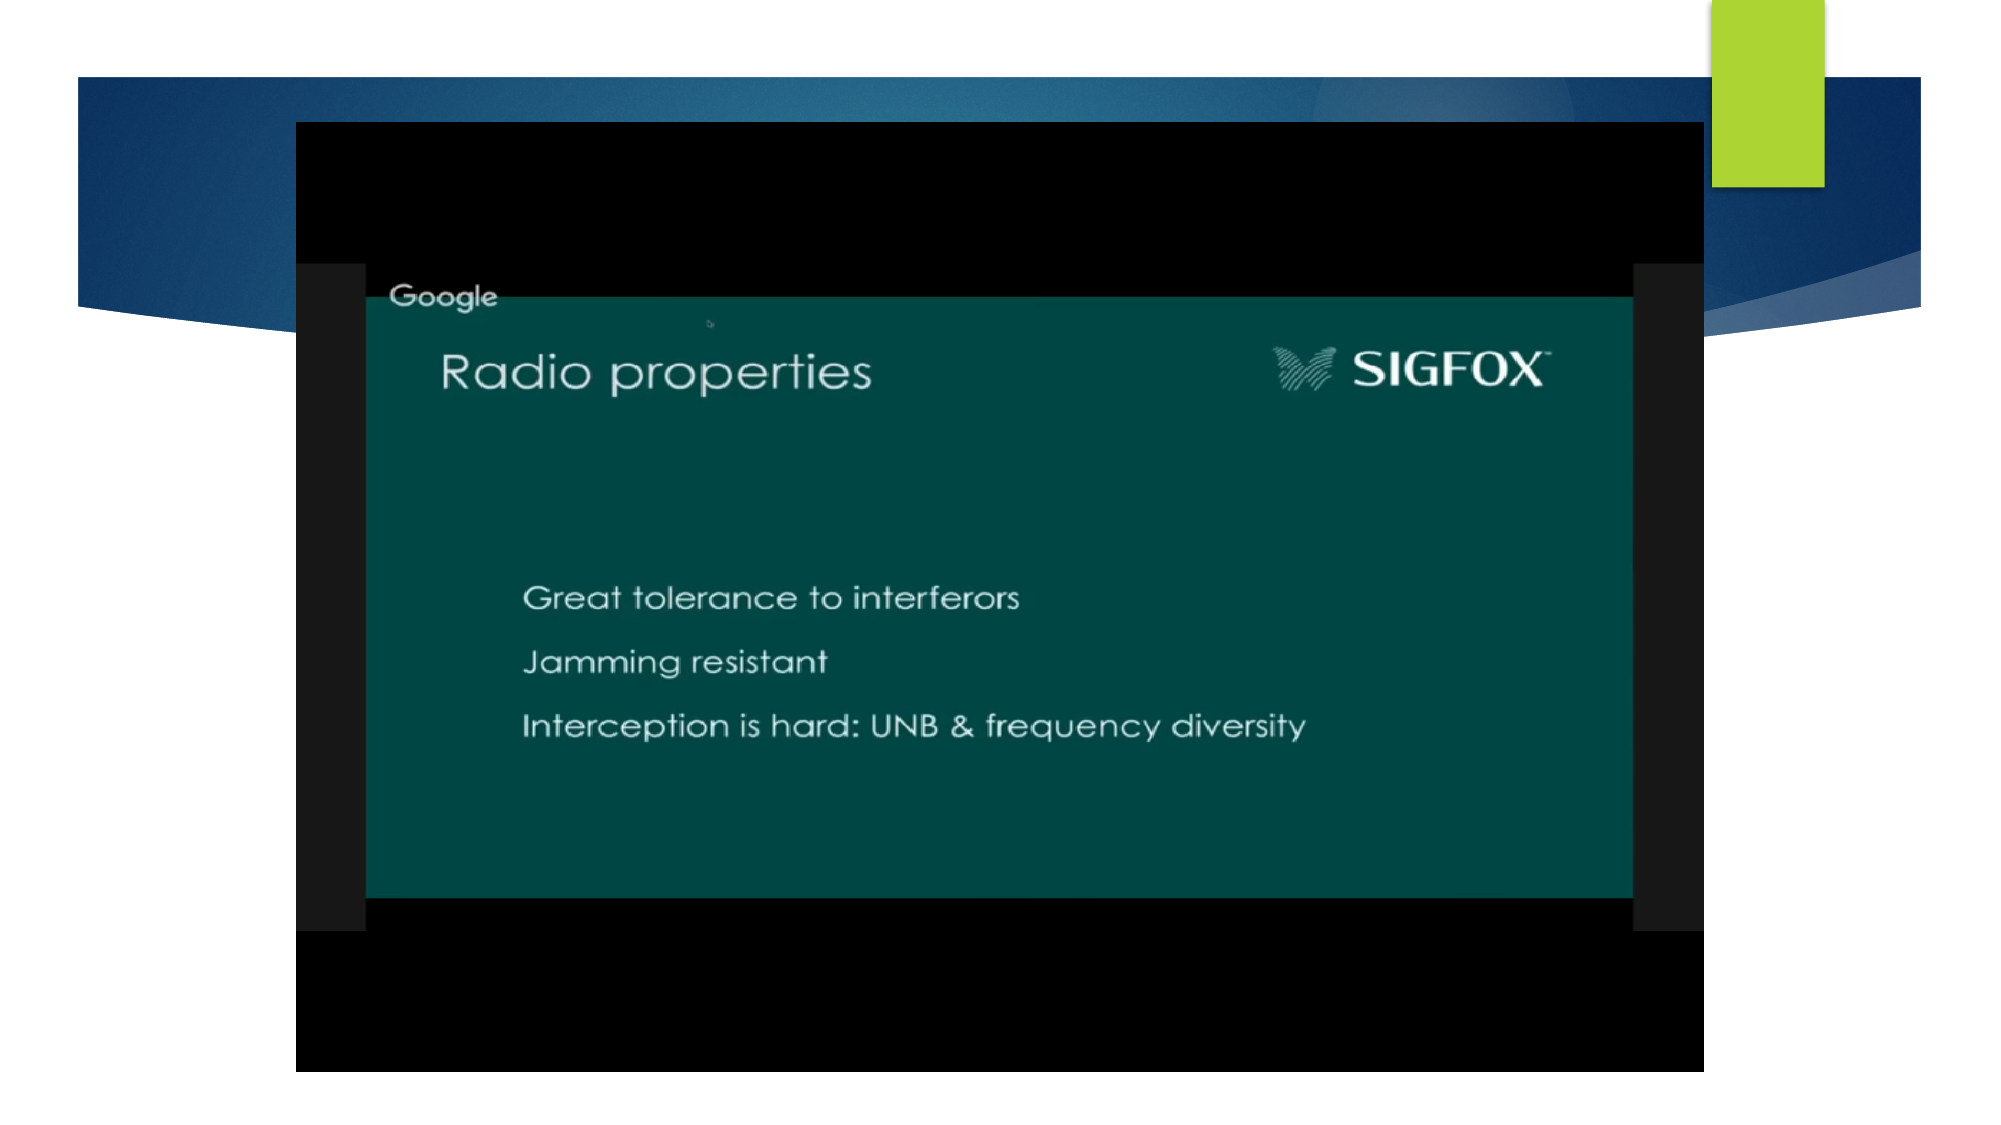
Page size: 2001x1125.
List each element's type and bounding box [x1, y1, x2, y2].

picture [296, 122, 1704, 1072]
